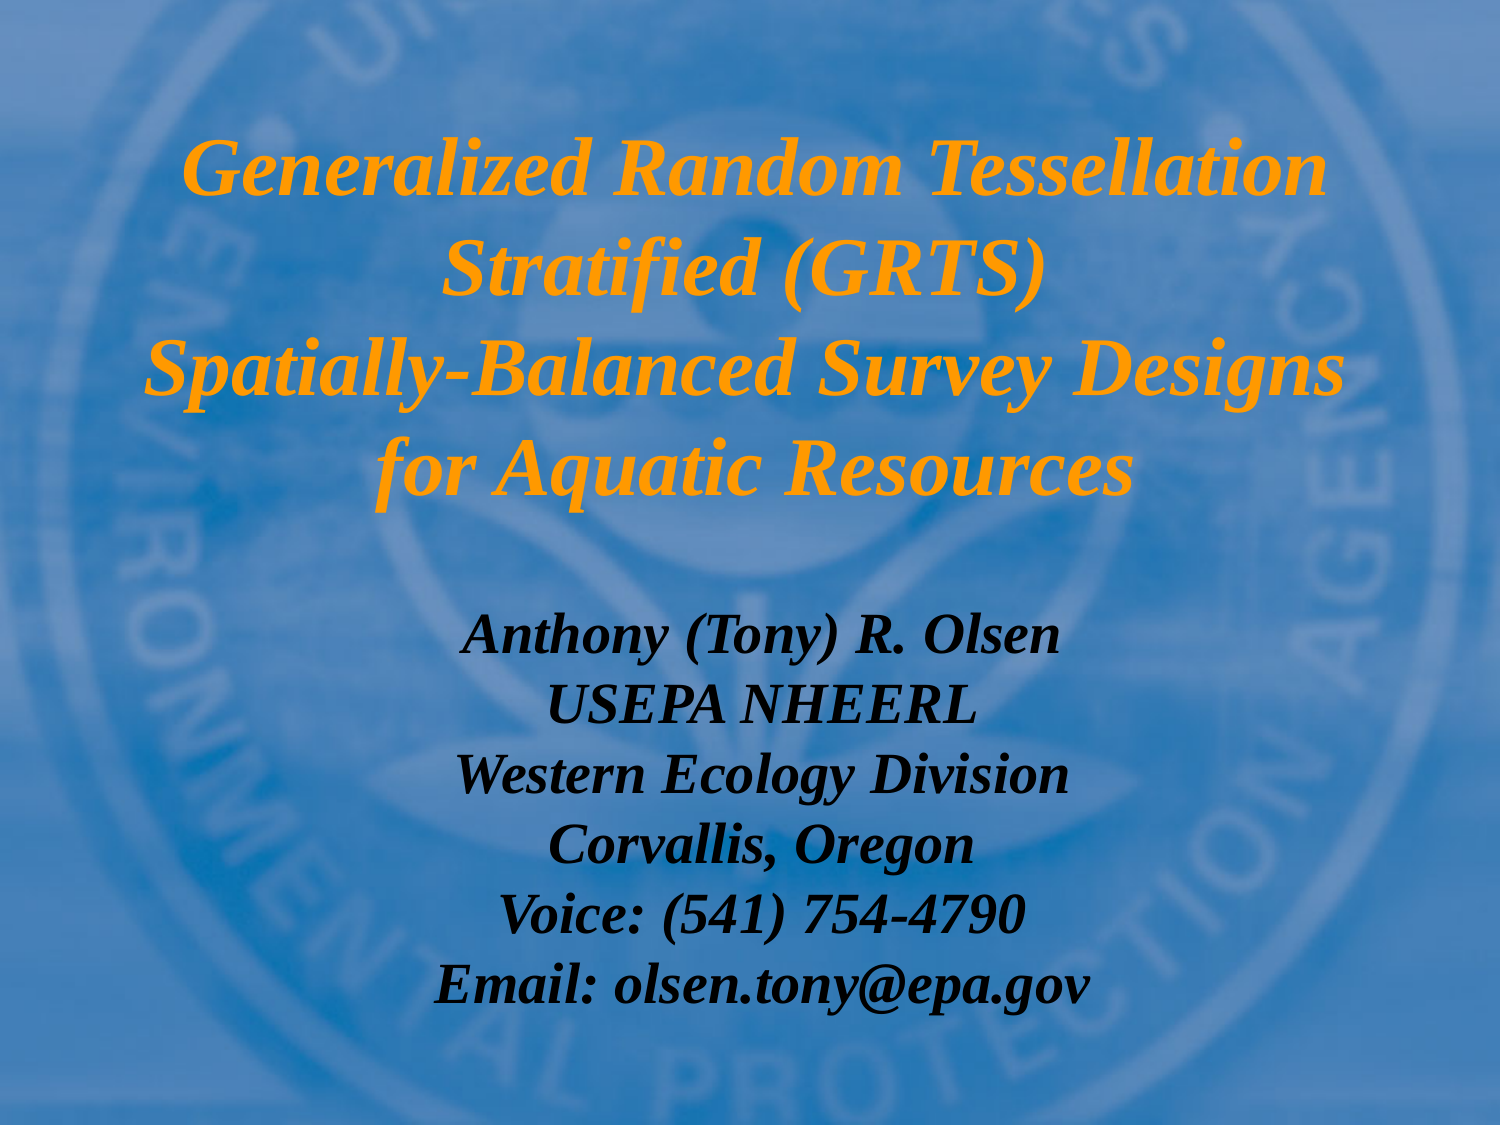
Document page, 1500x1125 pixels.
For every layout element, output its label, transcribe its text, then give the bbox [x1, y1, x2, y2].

title Generalized Random Tessellation Stratified (GRTS) Spatially-Balanced Survey Designs for Aquatic Resources [112, 137, 1401, 488]
picture [0, 0, 1500, 1125]
text_box Anthony (Tony) R. Olsen USEPA NHEERL Western Ecology Division Corvallis, Oregon Voice: (541) 754-4790 Email: olsen.tony@epa.gov [375, 587, 1150, 1023]
